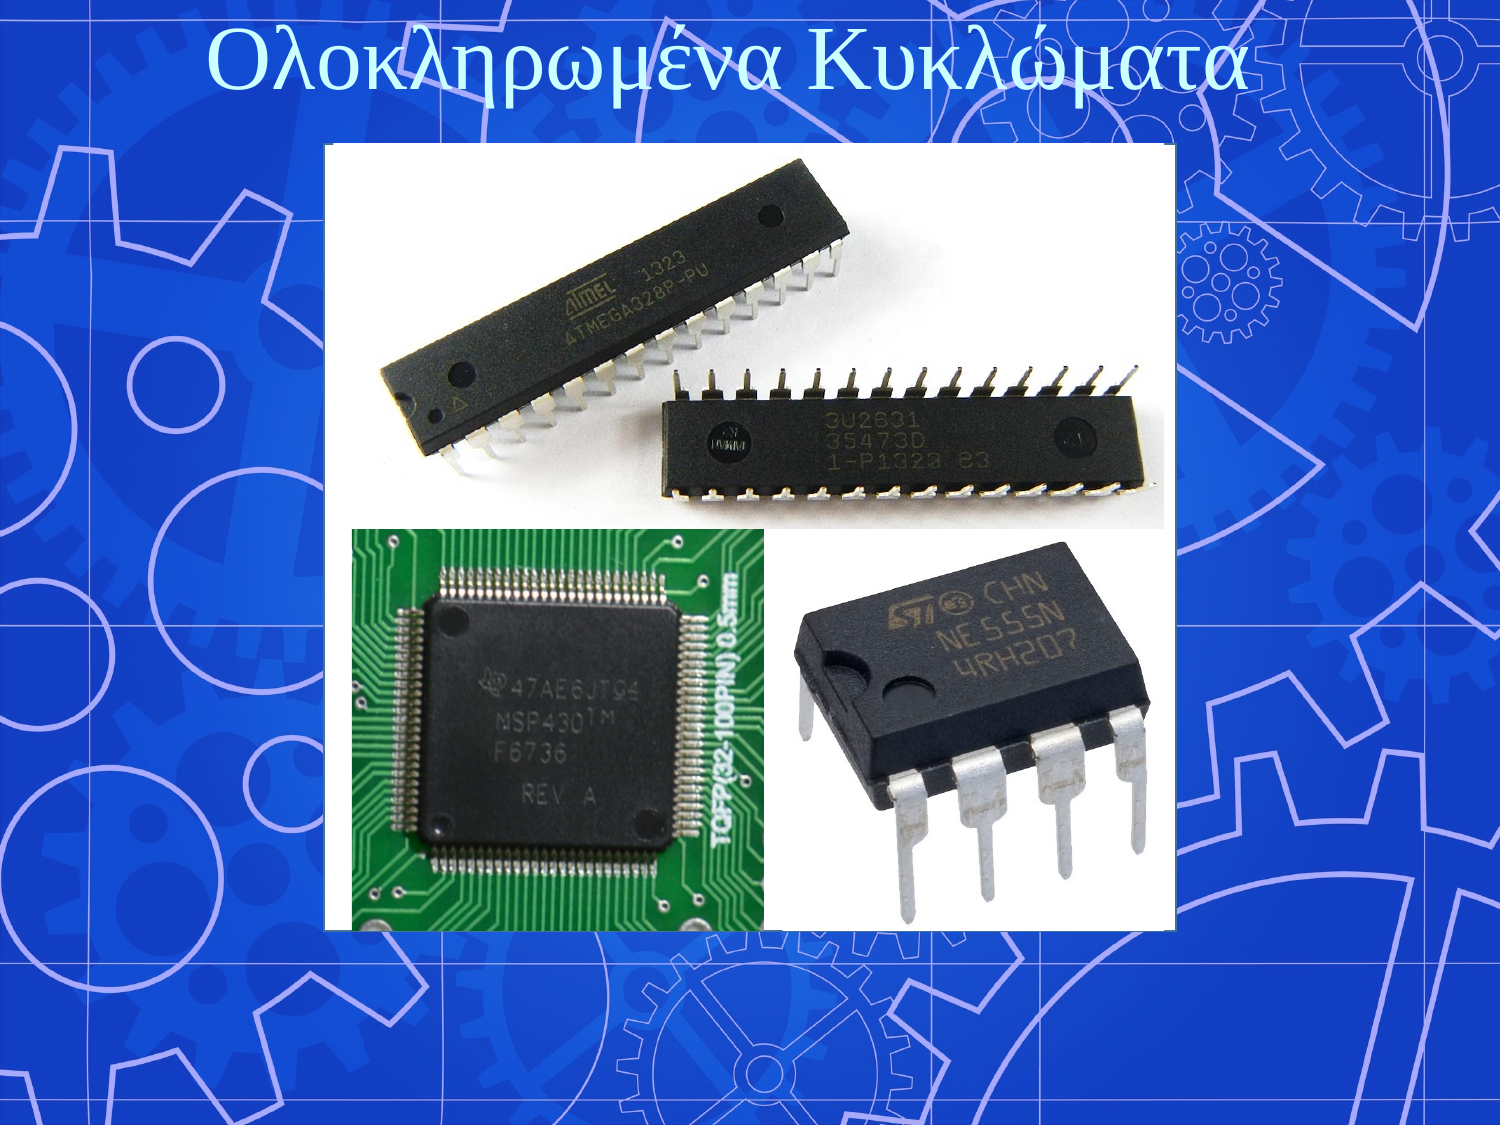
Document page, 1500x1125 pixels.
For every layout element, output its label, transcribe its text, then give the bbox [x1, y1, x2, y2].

text_box Ολοκληρωμένα Κυκλώματα [25, 0, 1432, 128]
picture [0, 0, 1500, 1125]
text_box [323, 143, 1177, 931]
